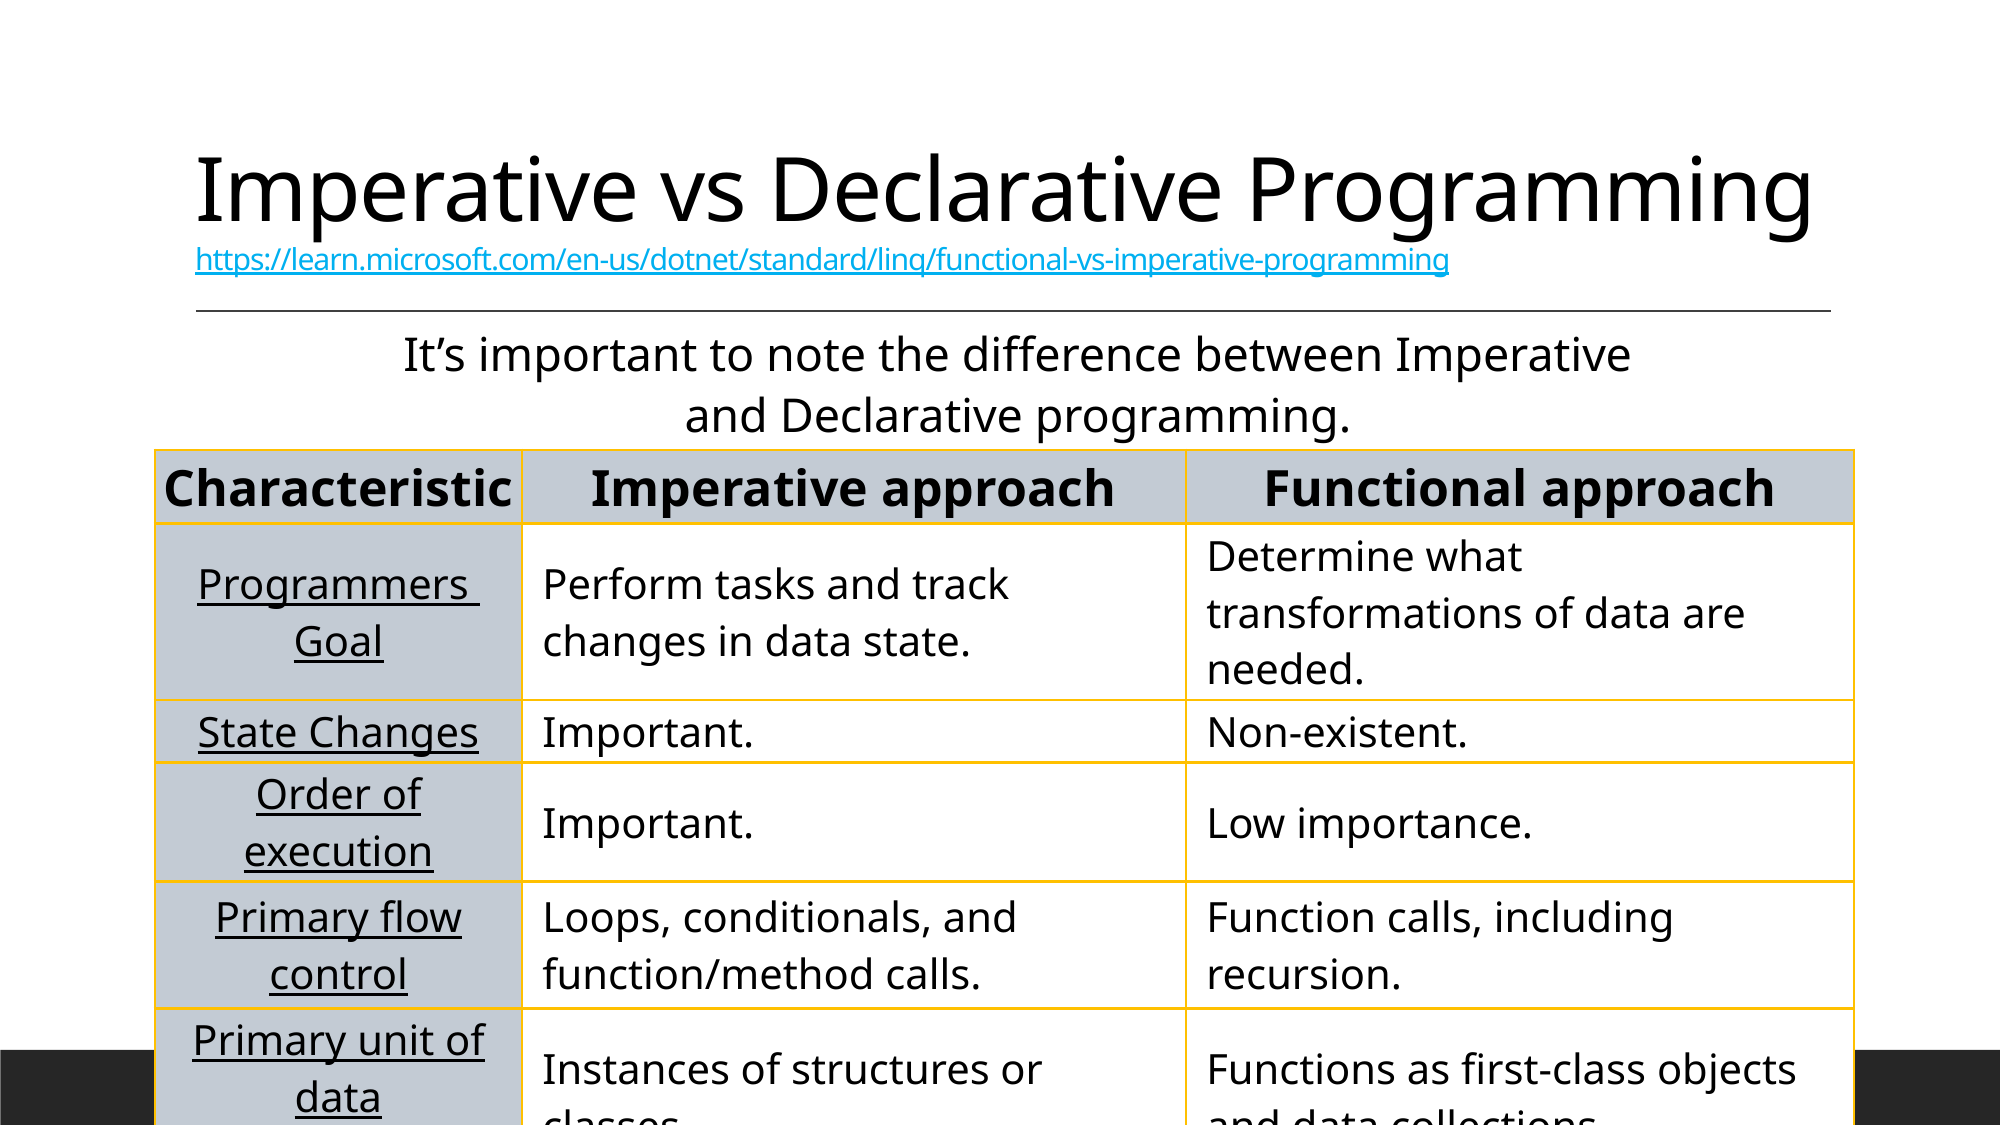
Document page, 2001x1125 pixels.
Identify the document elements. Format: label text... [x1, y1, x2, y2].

table_cell Loops, conditionals, and function/method calls. [523, 883, 1185, 1007]
table_cell Important. [523, 701, 1185, 761]
table_cell State Changes [156, 701, 521, 761]
table_cell Functions as first-class objects and data collections. [1187, 1010, 1853, 1125]
table_cell Non-existent. [1187, 701, 1853, 761]
table_cell Primary flow control [156, 883, 521, 1007]
table_header Characteristic [156, 451, 521, 522]
table_cell Function calls, including recursion. [1187, 883, 1853, 1007]
table_cell Instances of structures or classes. [523, 1010, 1185, 1125]
table_cell Perform tasks and track changes in data state. [523, 525, 1185, 699]
table_cell Order of execution [156, 764, 521, 880]
table_cell Determine what transformations of data are needed. [1187, 525, 1853, 699]
table_header Functional approach [1187, 451, 1853, 522]
table_cell Important. [523, 764, 1185, 880]
list It’s important to note the difference between Imperative and Declarative programming. [376, 310, 1647, 449]
table_cell Programmers Goal [156, 525, 521, 699]
title Imperative vs Declarative Programming https://learn.microsoft.com/en-us/dotnet/standard/linq/functional-vs-imperative-programming [180, 47, 1865, 285]
table_cell Primary unit of data manipulation [156, 1010, 521, 1125]
table_cell Low importance. [1187, 764, 1853, 880]
table_header Imperative approach [523, 451, 1185, 522]
